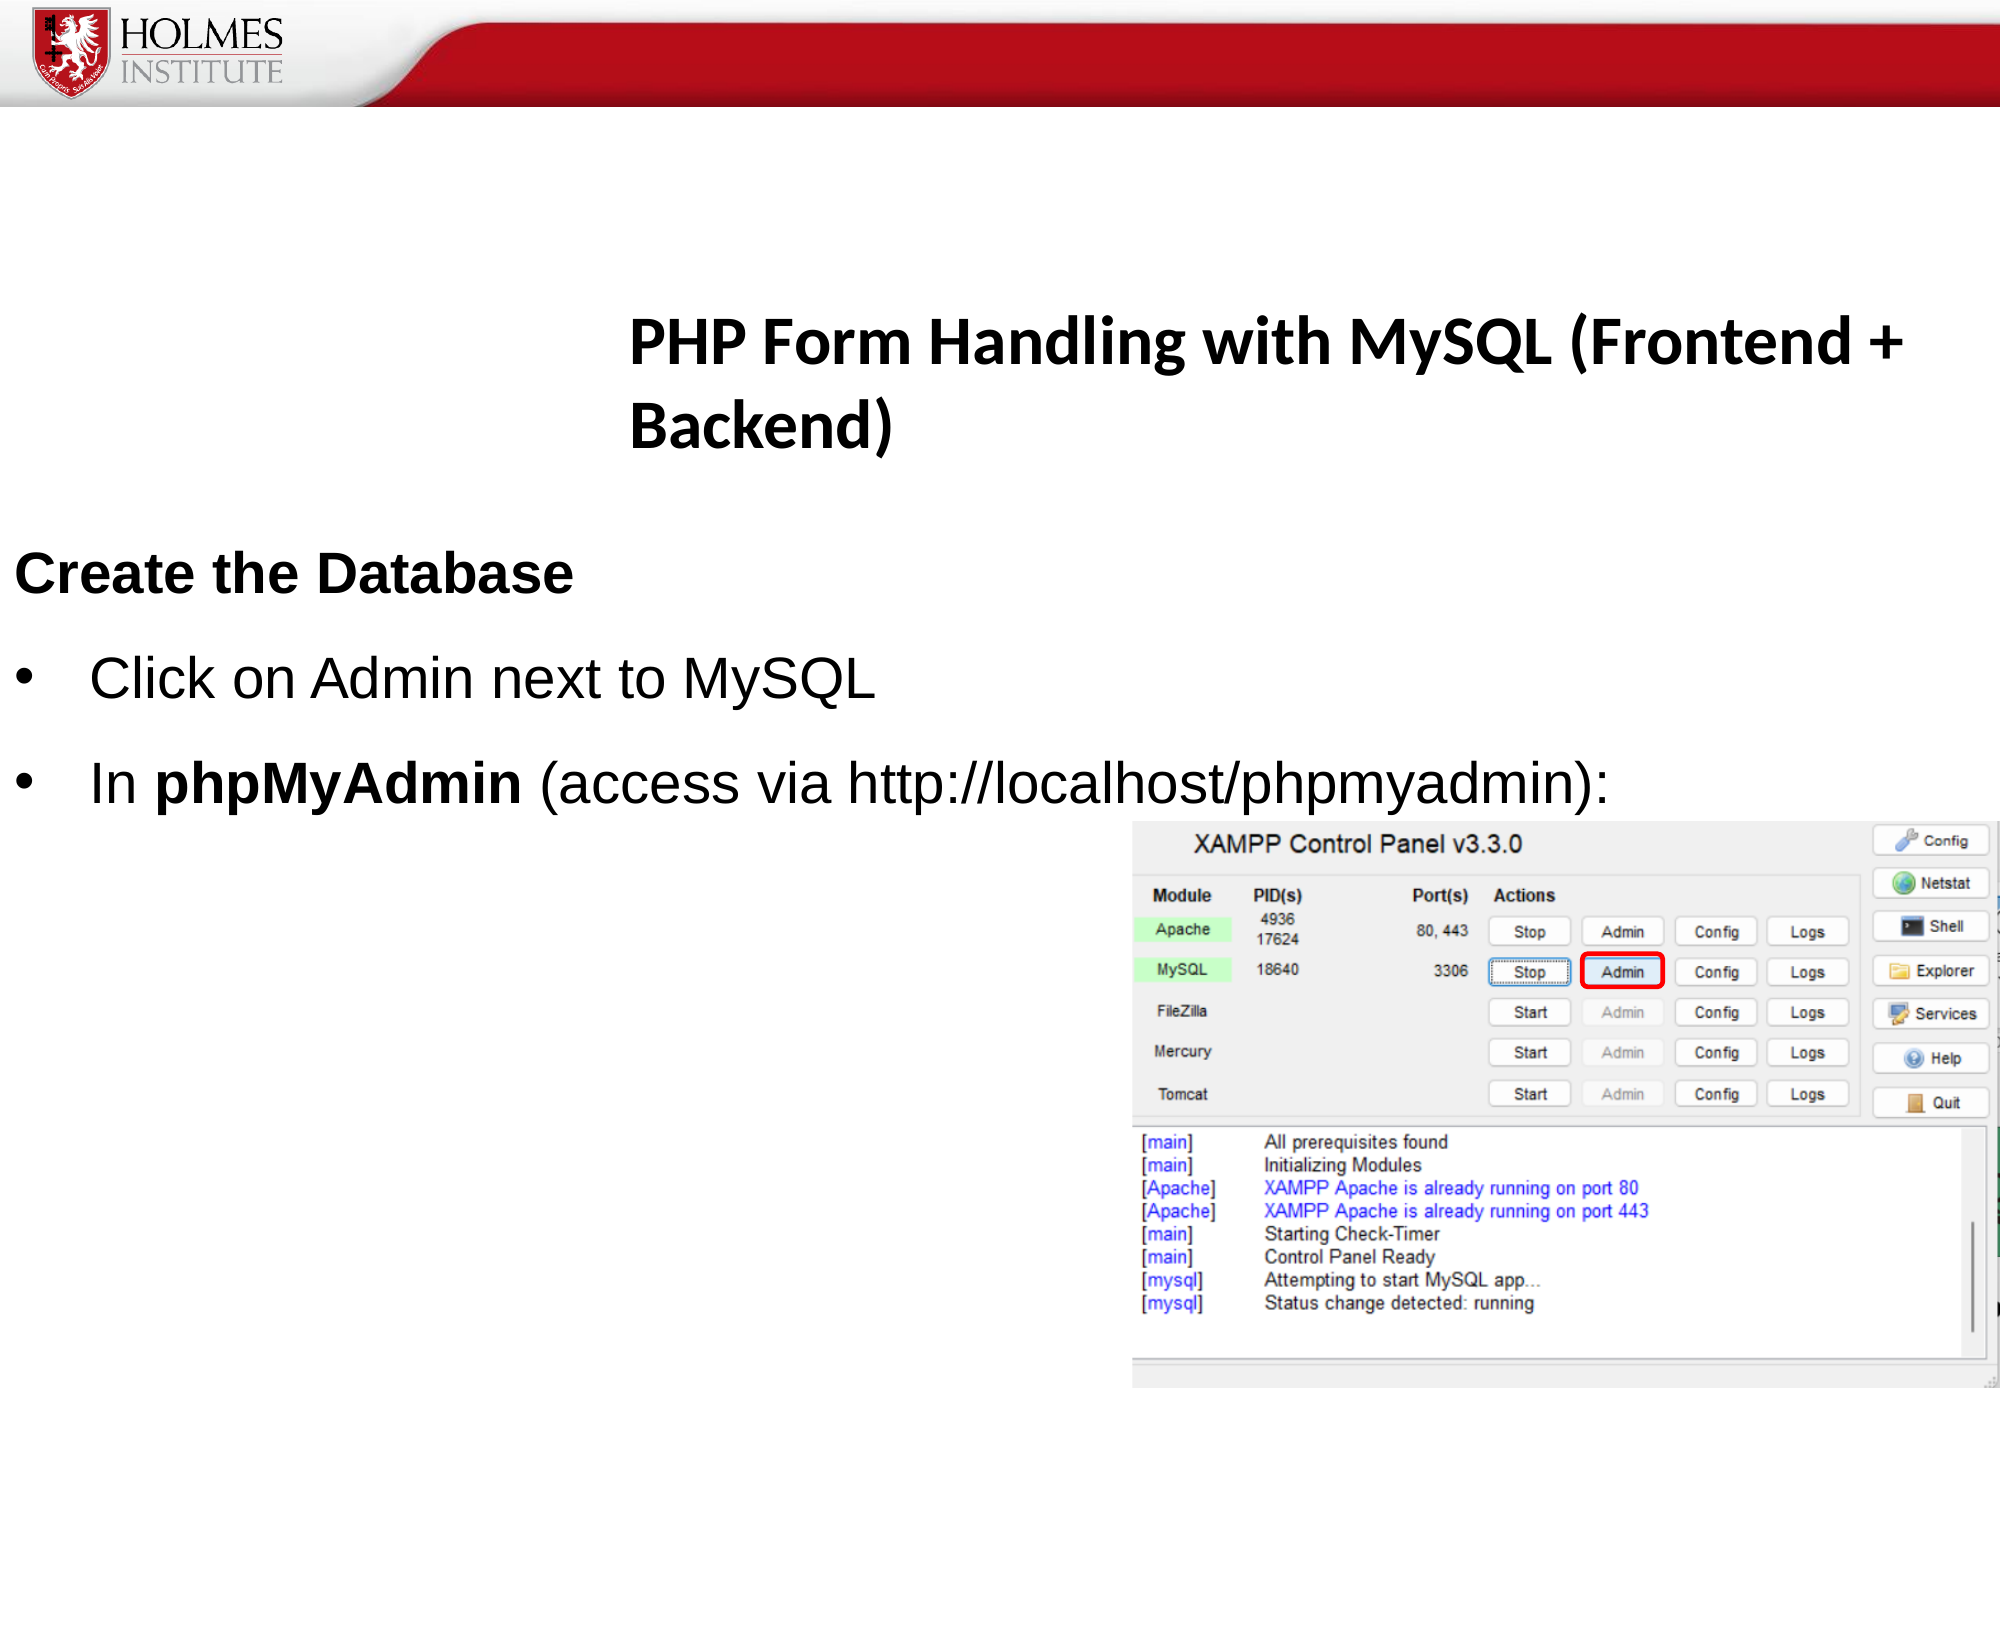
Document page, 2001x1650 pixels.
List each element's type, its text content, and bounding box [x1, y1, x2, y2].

picture [0, 0, 2000, 107]
picture [1132, 820, 2000, 1388]
title PHP Form Handling with MySQL (Frontend + Backend) [629, 295, 1925, 463]
text_box Create the Database Click on Admin next to MySQL In phpMyAdmin (access via http://localhost/phpmyadmin): [0, 493, 2000, 823]
